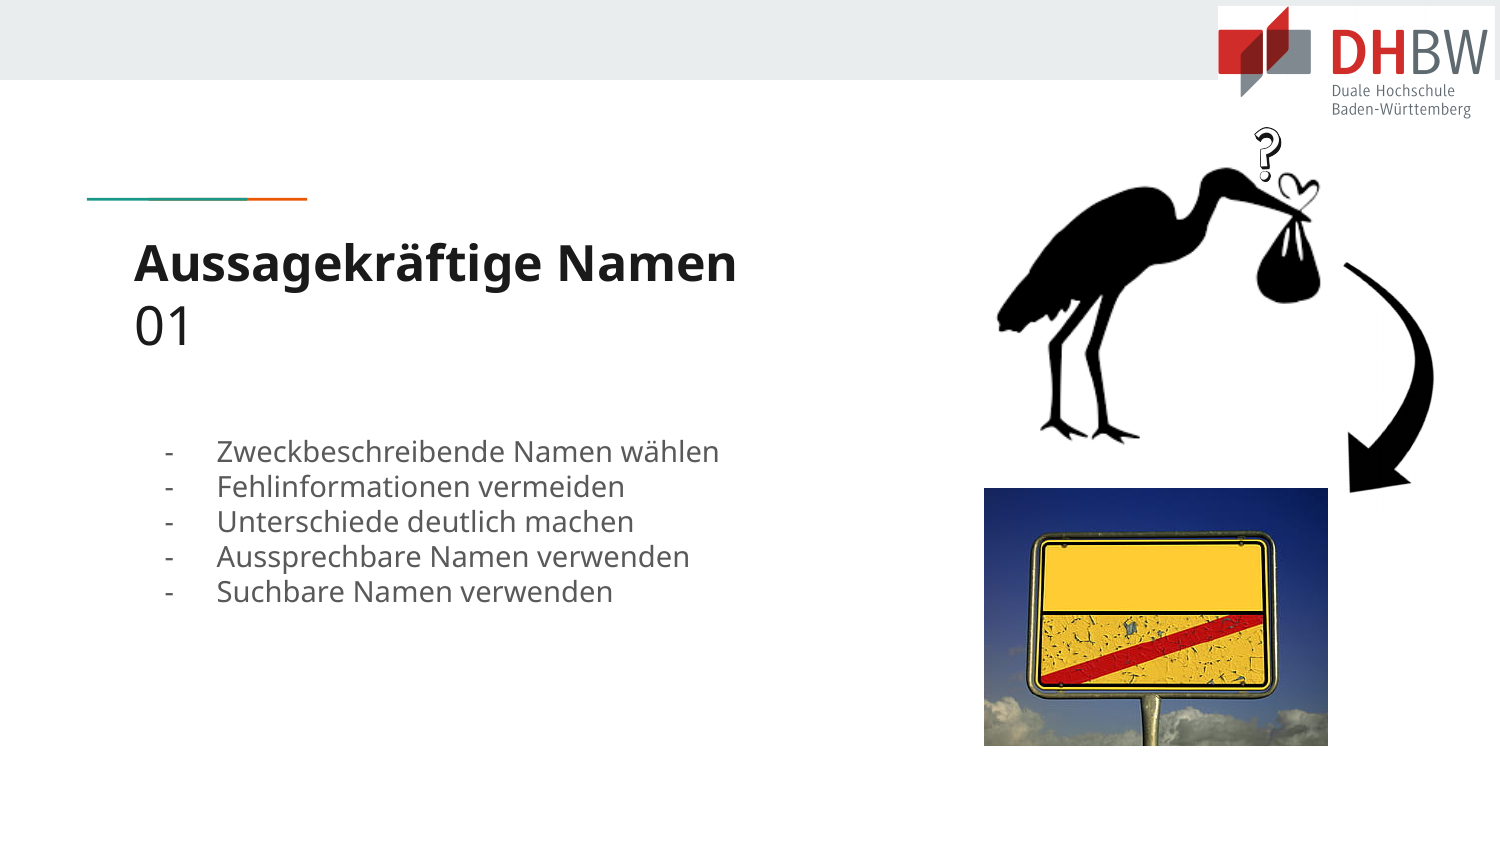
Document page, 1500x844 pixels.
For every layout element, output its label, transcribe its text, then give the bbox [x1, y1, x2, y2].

title Aussagekräftige Namen 01 [119, 216, 759, 386]
text_box Zweckbeschreibende Namen wählen Fehlinformationen vermeiden Unterschiede deutlich machen Aussprechbare Namen verwenden Suchbare Namen verwenden [126, 418, 750, 659]
picture [984, 5, 1495, 747]
